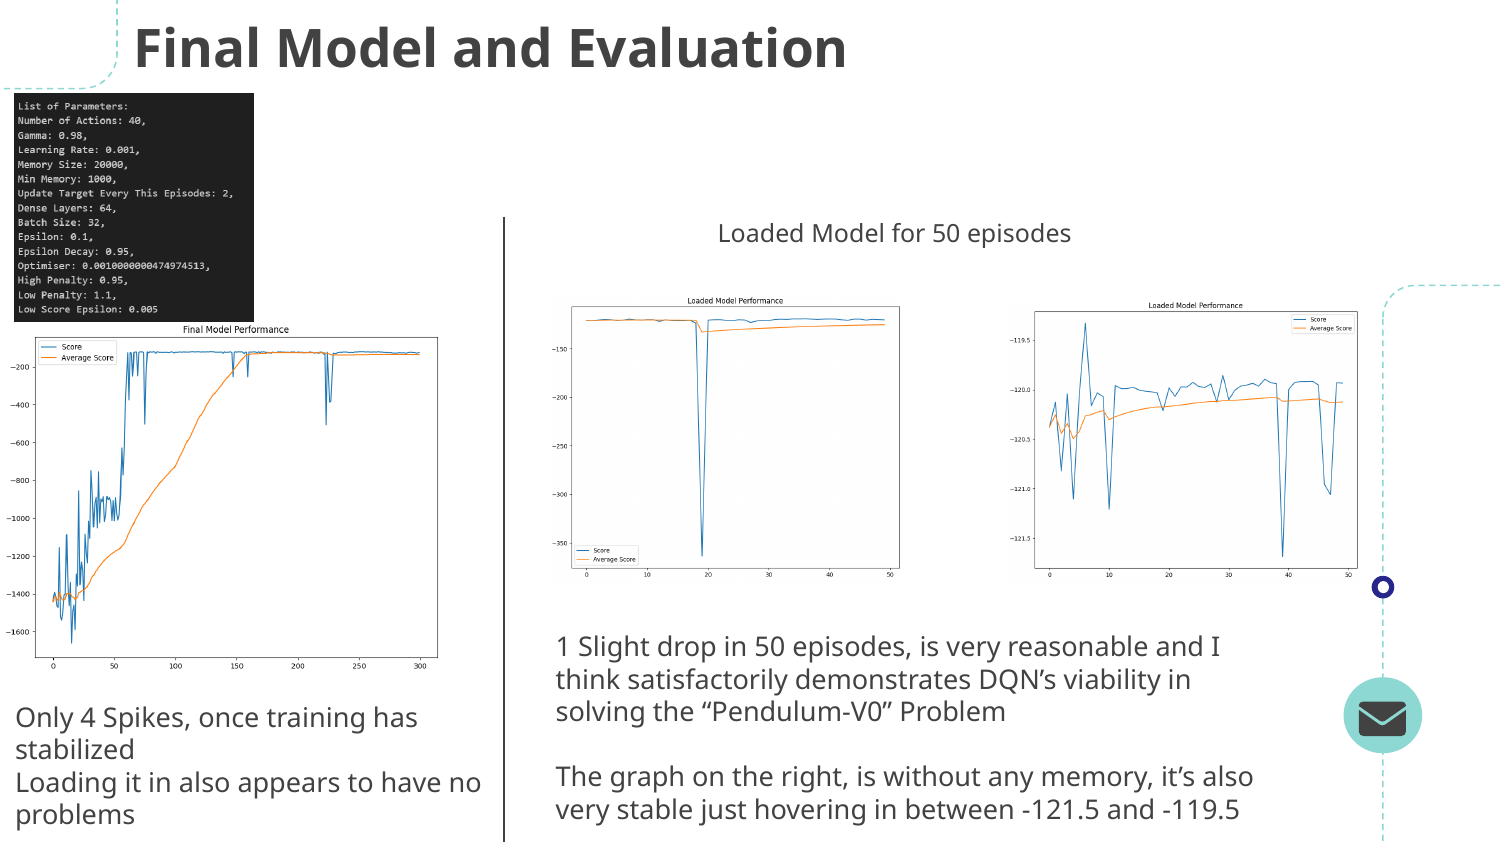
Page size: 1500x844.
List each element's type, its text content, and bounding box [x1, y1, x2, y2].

picture [1005, 298, 1361, 582]
text_box 1 Slight drop in 50 episodes, is very reasonable and I think satisfactorily demonstrates DQN’s viability in solving the “Pendulum-V0” Problem The graph on the right, is without any memory, it’s also very stable just hovering in between -121.5 and -119.5 [540, 614, 1278, 840]
subtitle Loaded Model for 50 episodes [702, 208, 1212, 261]
picture [0, 93, 443, 676]
picture [547, 293, 903, 582]
title Final Model and Evaluation [118, 0, 1383, 94]
text_box Only 4 Spikes, once training has stabilized Loading it in also appears to have no problems [0, 685, 501, 844]
